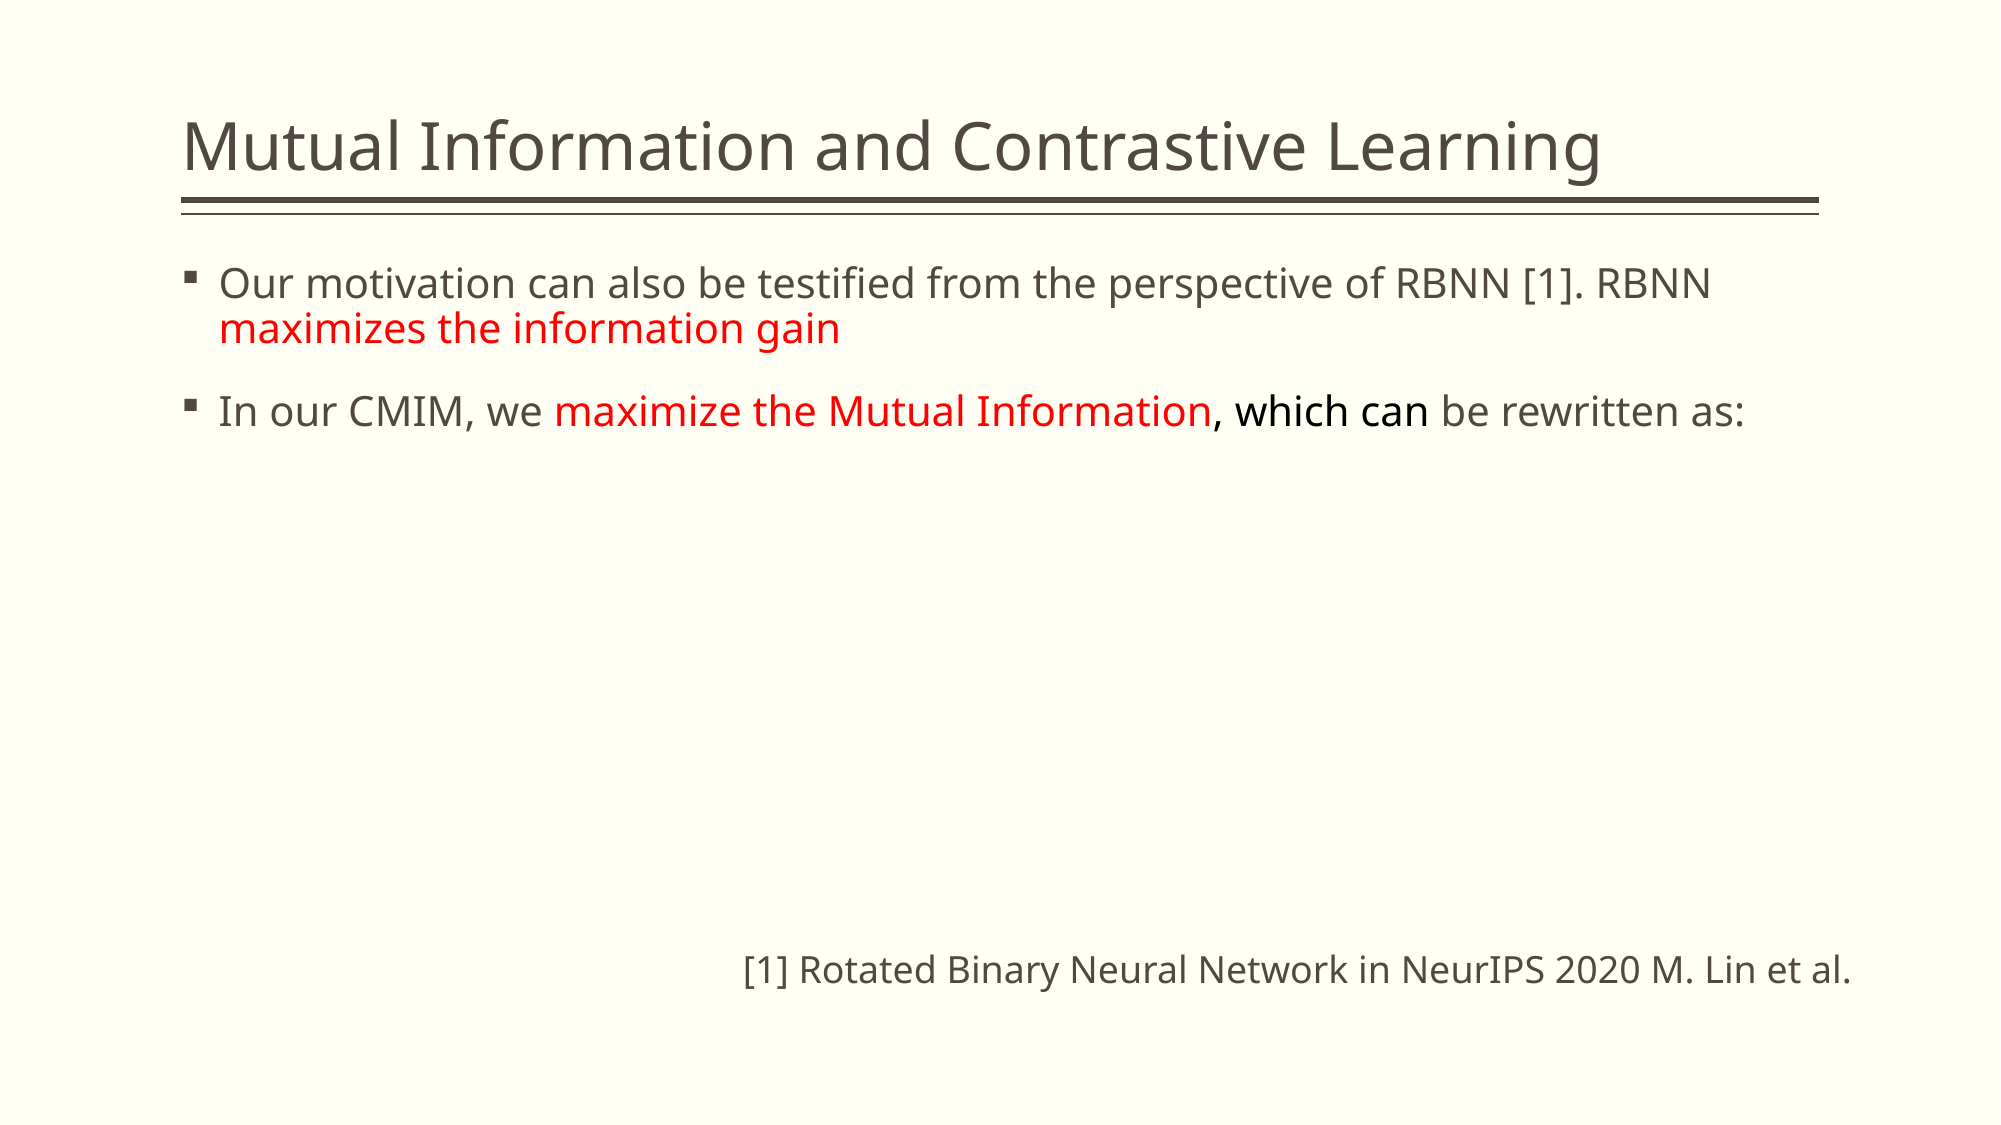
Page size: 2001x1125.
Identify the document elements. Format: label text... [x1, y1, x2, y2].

title Mutual Information and Contrastive Learning [181, 12, 1819, 193]
text_box [1] Rotated Binary Neural Network in NeurIPS 2020 M. Lin et al. [728, 938, 1905, 999]
